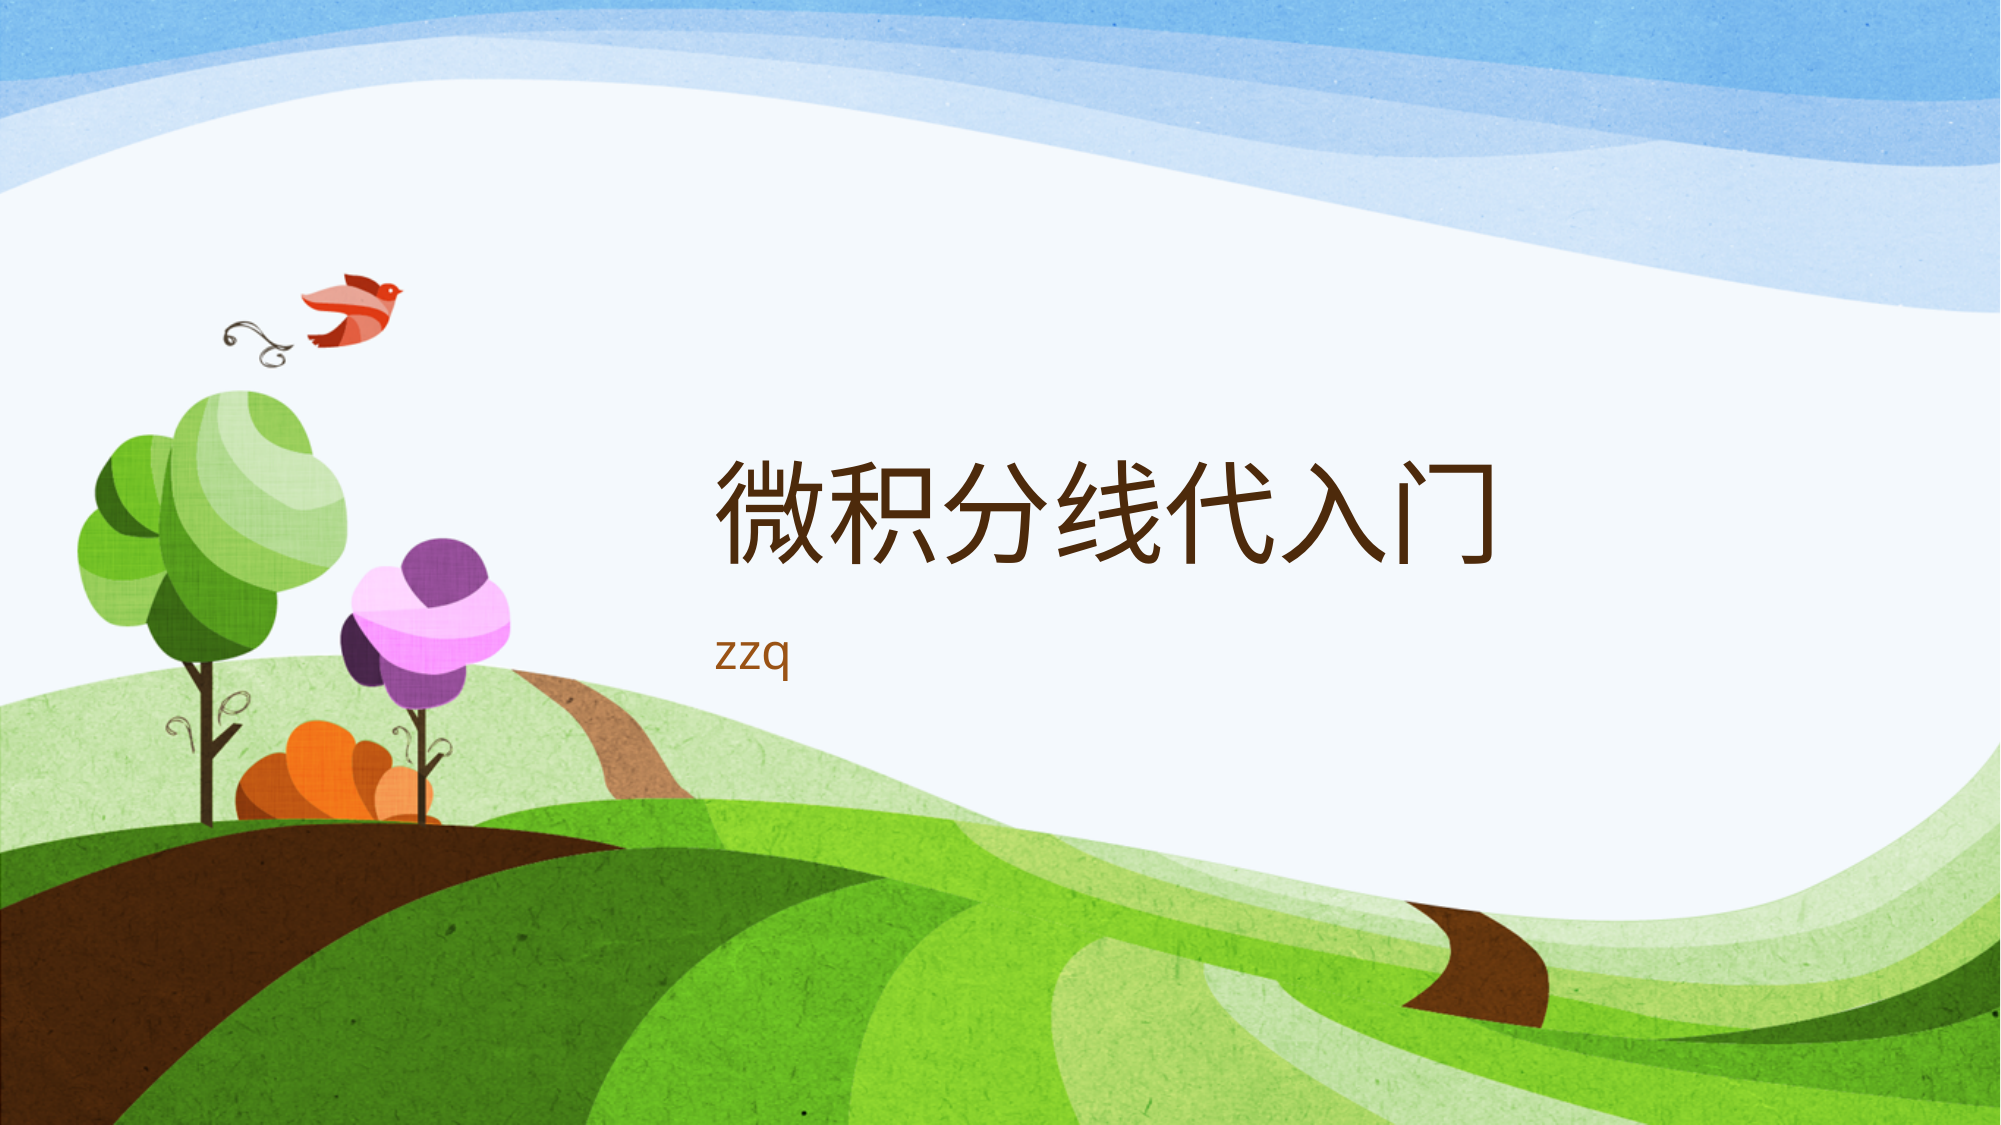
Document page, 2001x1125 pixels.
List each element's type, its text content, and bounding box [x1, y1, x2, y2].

subtitle zzq [699, 612, 1825, 763]
picture [0, 0, 2001, 1125]
title 微积分线代入门 [699, 287, 1825, 588]
